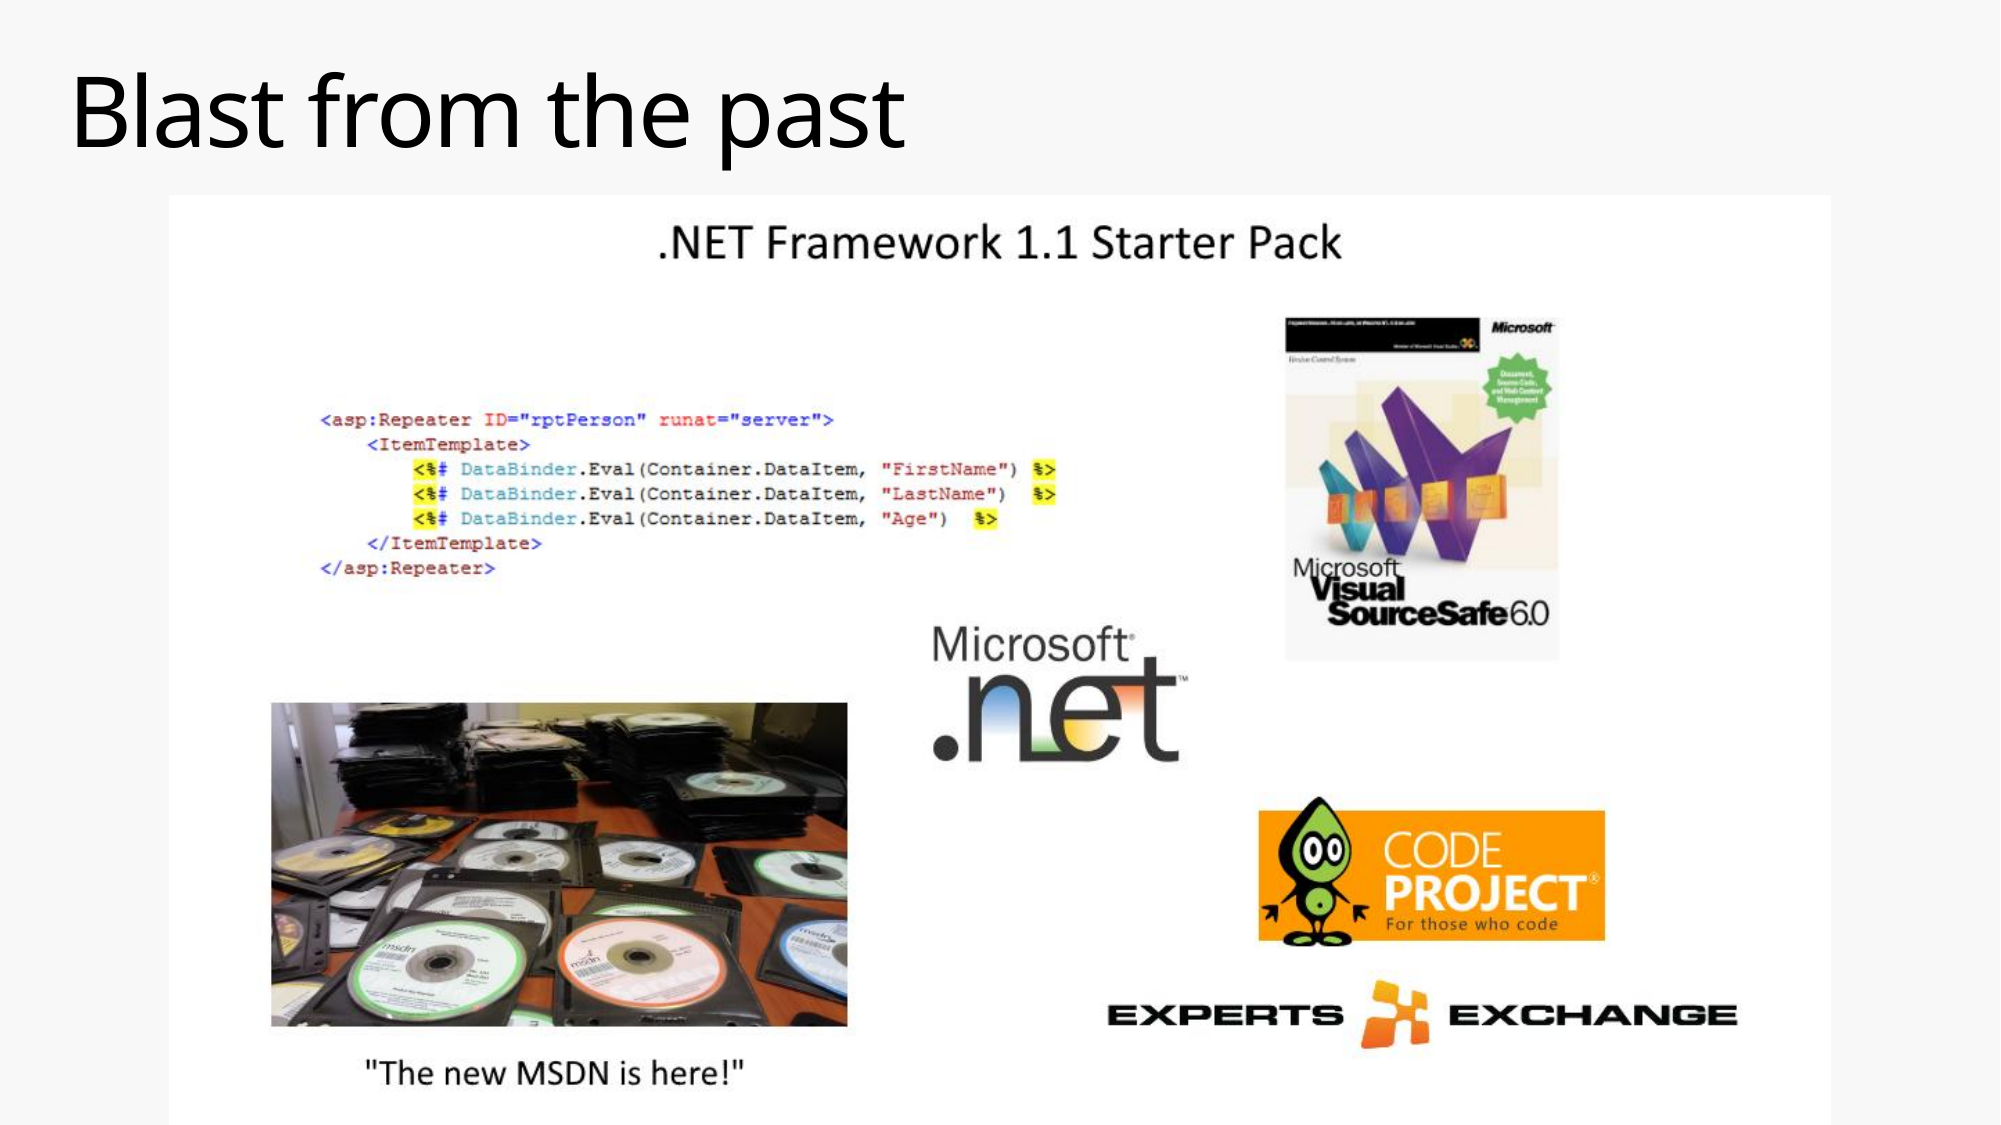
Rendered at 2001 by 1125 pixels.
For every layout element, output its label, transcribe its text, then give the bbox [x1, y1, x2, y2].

title Blast from the past [44, 47, 1957, 196]
picture [169, 194, 1831, 1125]
